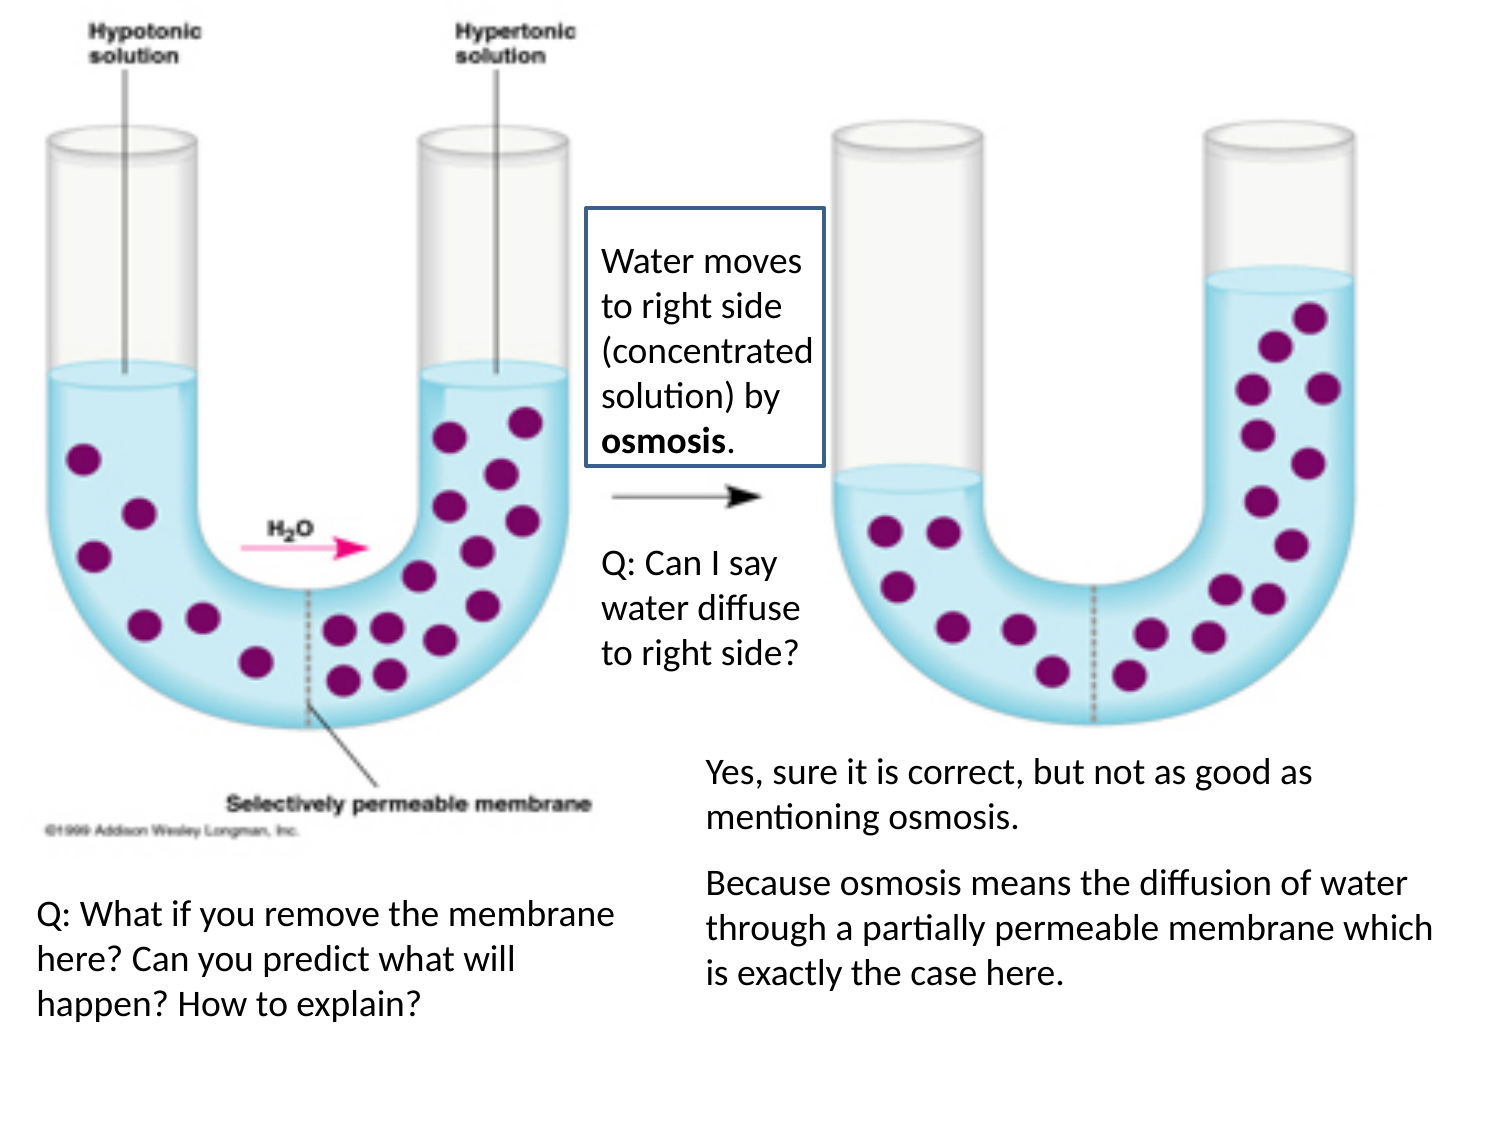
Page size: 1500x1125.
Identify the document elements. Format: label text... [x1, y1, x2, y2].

text_box [780, 206, 815, 468]
text_box Yes, sure it is correct, but not as good as mentioning osmosis. Because osmosis means the diffusion of water through a partially permeable membrane which is exactly the case here. [690, 739, 1480, 1001]
picture [820, 0, 1382, 858]
picture [20, 0, 777, 862]
text_box Q: What if you remove the membrane here? Can you predict what will happen? How to explain? [21, 881, 636, 1032]
text_box Q: Can I say water diffuse to right side? [780, 530, 815, 681]
